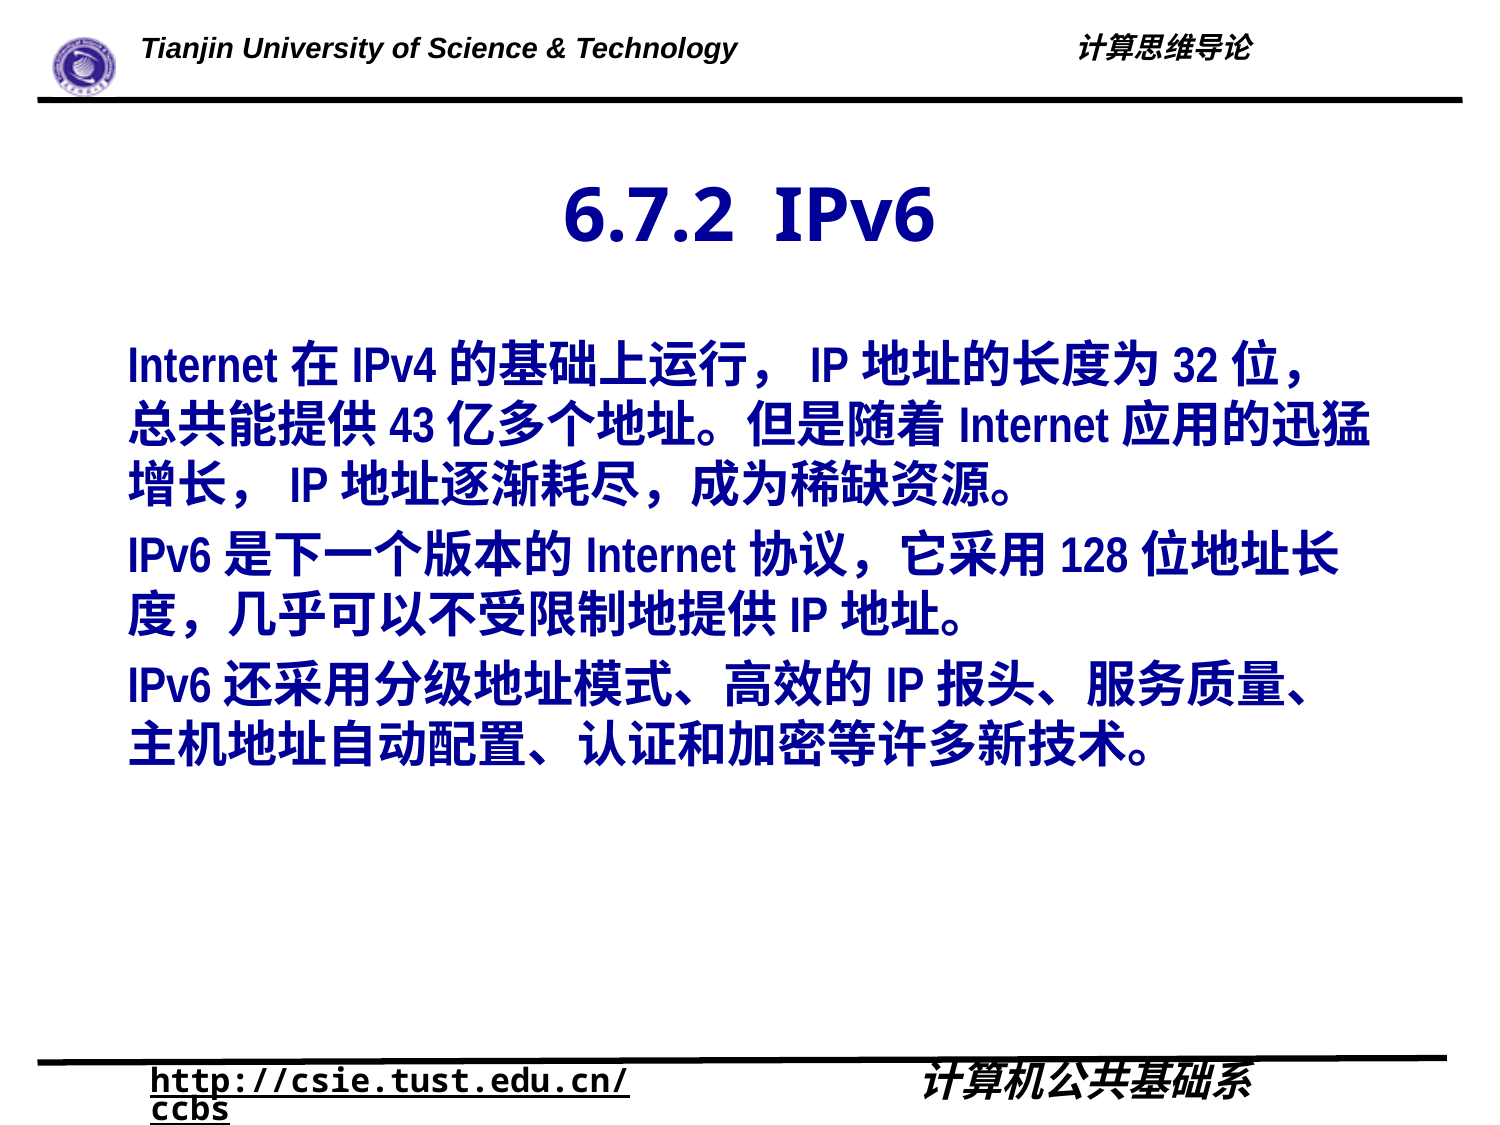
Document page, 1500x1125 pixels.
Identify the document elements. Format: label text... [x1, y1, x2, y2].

list Internet在IPv4的基础上运行，IP地址的长度为32位，总共能提供43亿多个地址。但是随着Internet应用的迅猛增长，IP地址逐渐耗尽，成为稀缺资源。 IPv6是下一个版本的Internet协议，它采用128位地址长度，几乎可以不受限制地提供IP地址。 IPv6还采用分级地址模式、高效的IP报头、服务质量、主机地址自动配置、认证和加密等许多新技术。 [112, 324, 1388, 1000]
title 6.7.2 IPv6 [112, 99, 1388, 288]
picture [52, 37, 116, 97]
